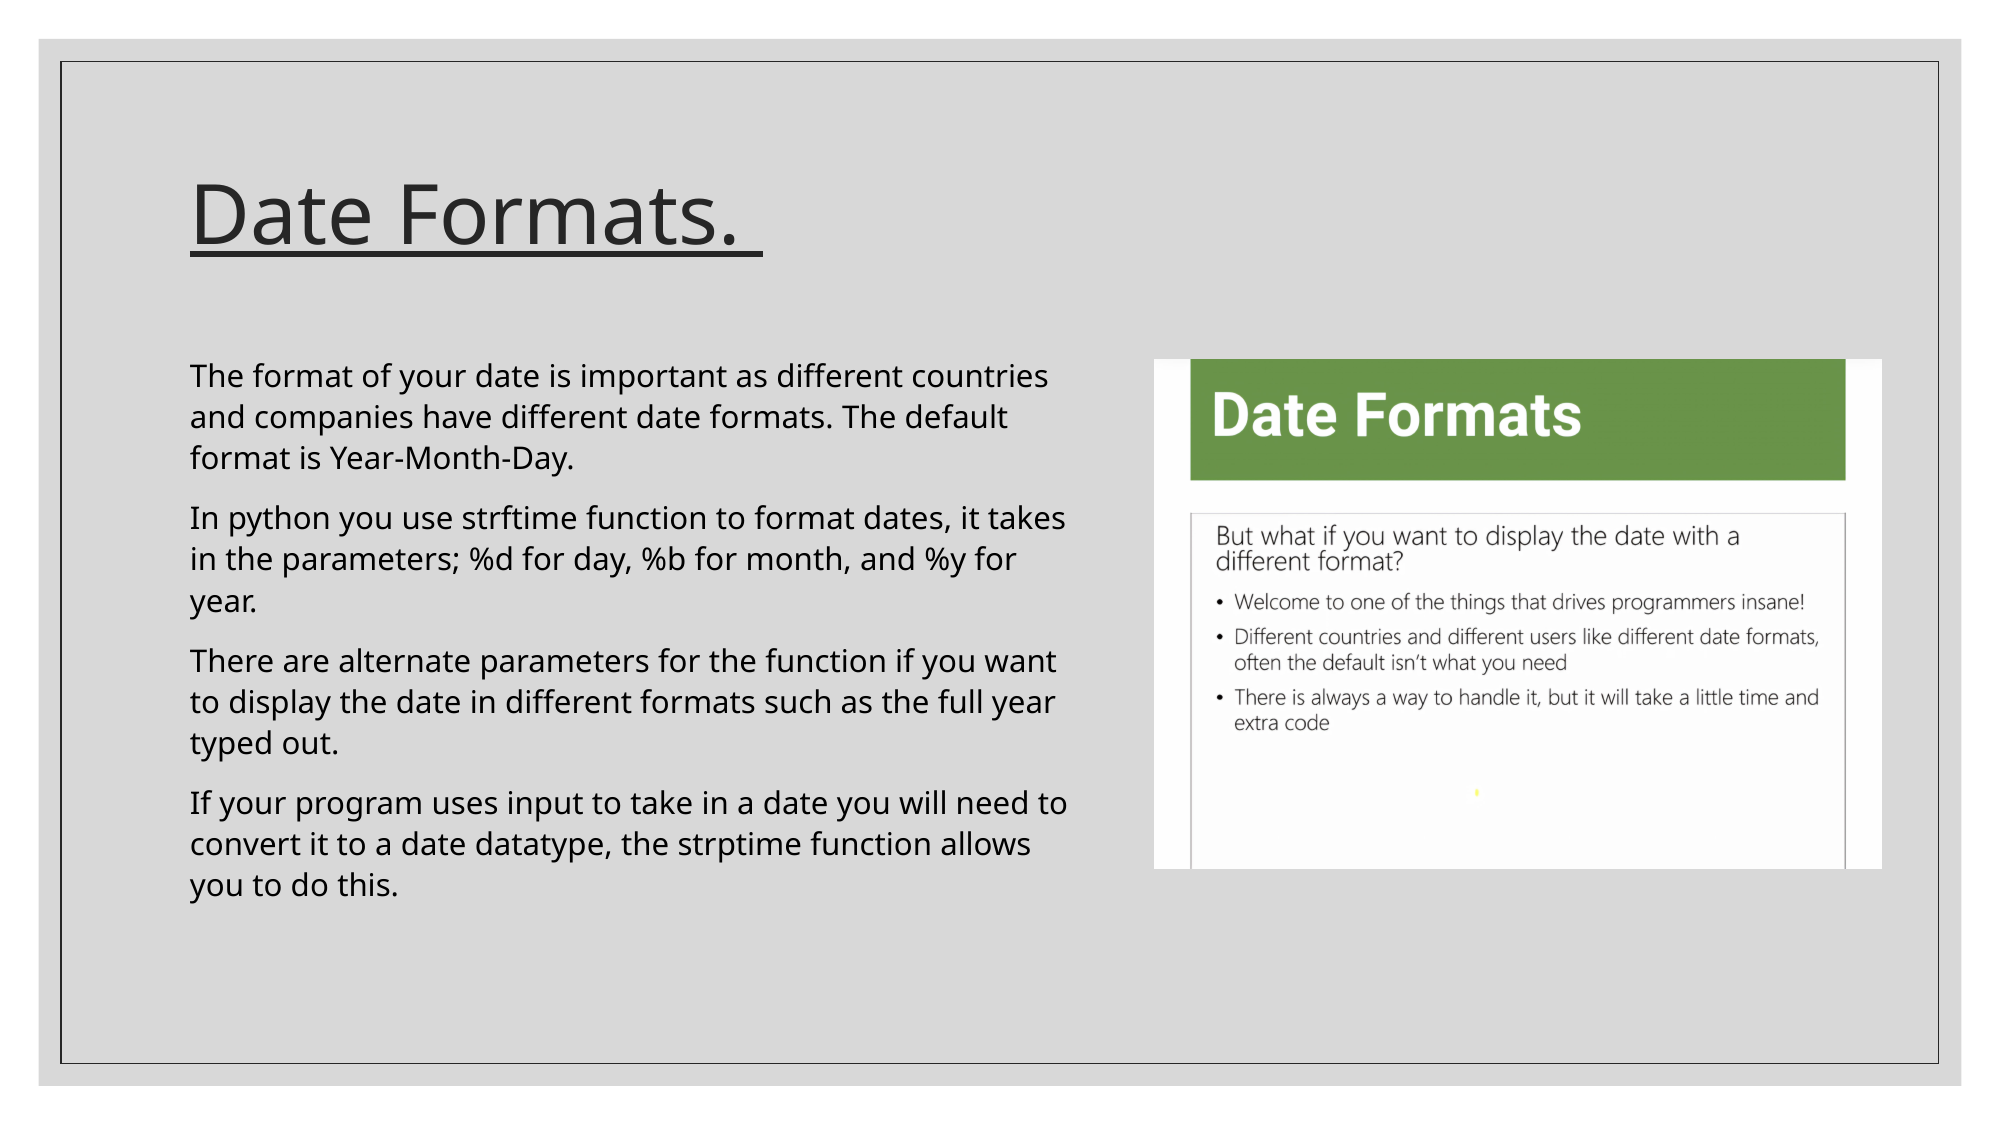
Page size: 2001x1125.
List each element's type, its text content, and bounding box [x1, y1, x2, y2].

title Date Formats. [174, 105, 1825, 331]
picture [1154, 359, 1882, 869]
list The format of your date is important as different countries and companies have different date formats. The default format is Year-Month-Day. In python you use strftime function to format dates, it takes in the parameters; %d for day, %b for month, and %y for year. There are alternate parameters for the function if you want to display the date in different formats such as the full year typed out. If your program uses input to take in a date you will need to convert it to a date datatype, the strptime function allows you to do this. [174, 345, 1105, 977]
